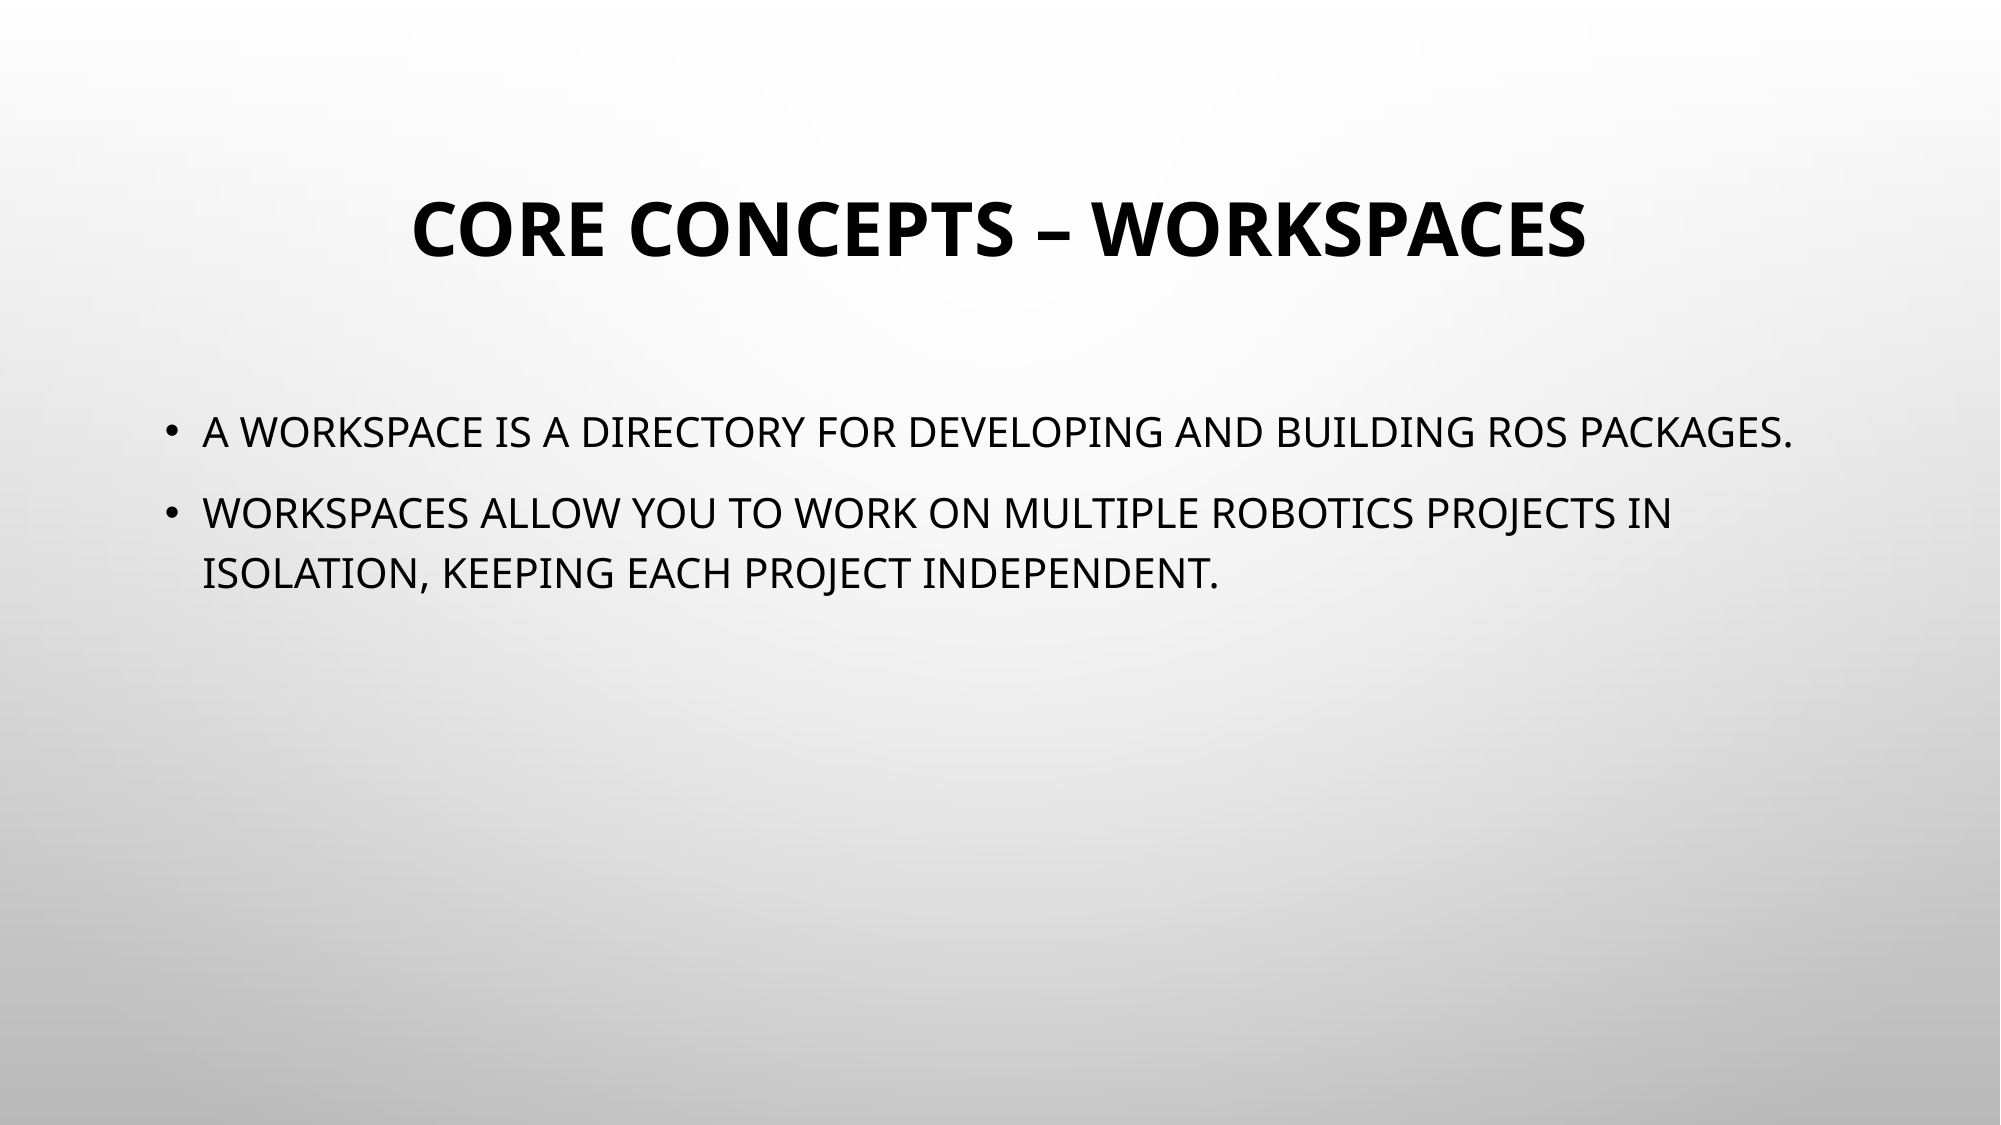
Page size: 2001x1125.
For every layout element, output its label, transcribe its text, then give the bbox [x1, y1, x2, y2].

title Core Concepts – Workspaces [149, 101, 1851, 364]
list A workspace is a directory for developing and building ROS packages. Workspaces allow you to work on multiple robotics projects in isolation, keeping each project independent. [149, 388, 1851, 950]
picture [0, 0, 2000, 1125]
